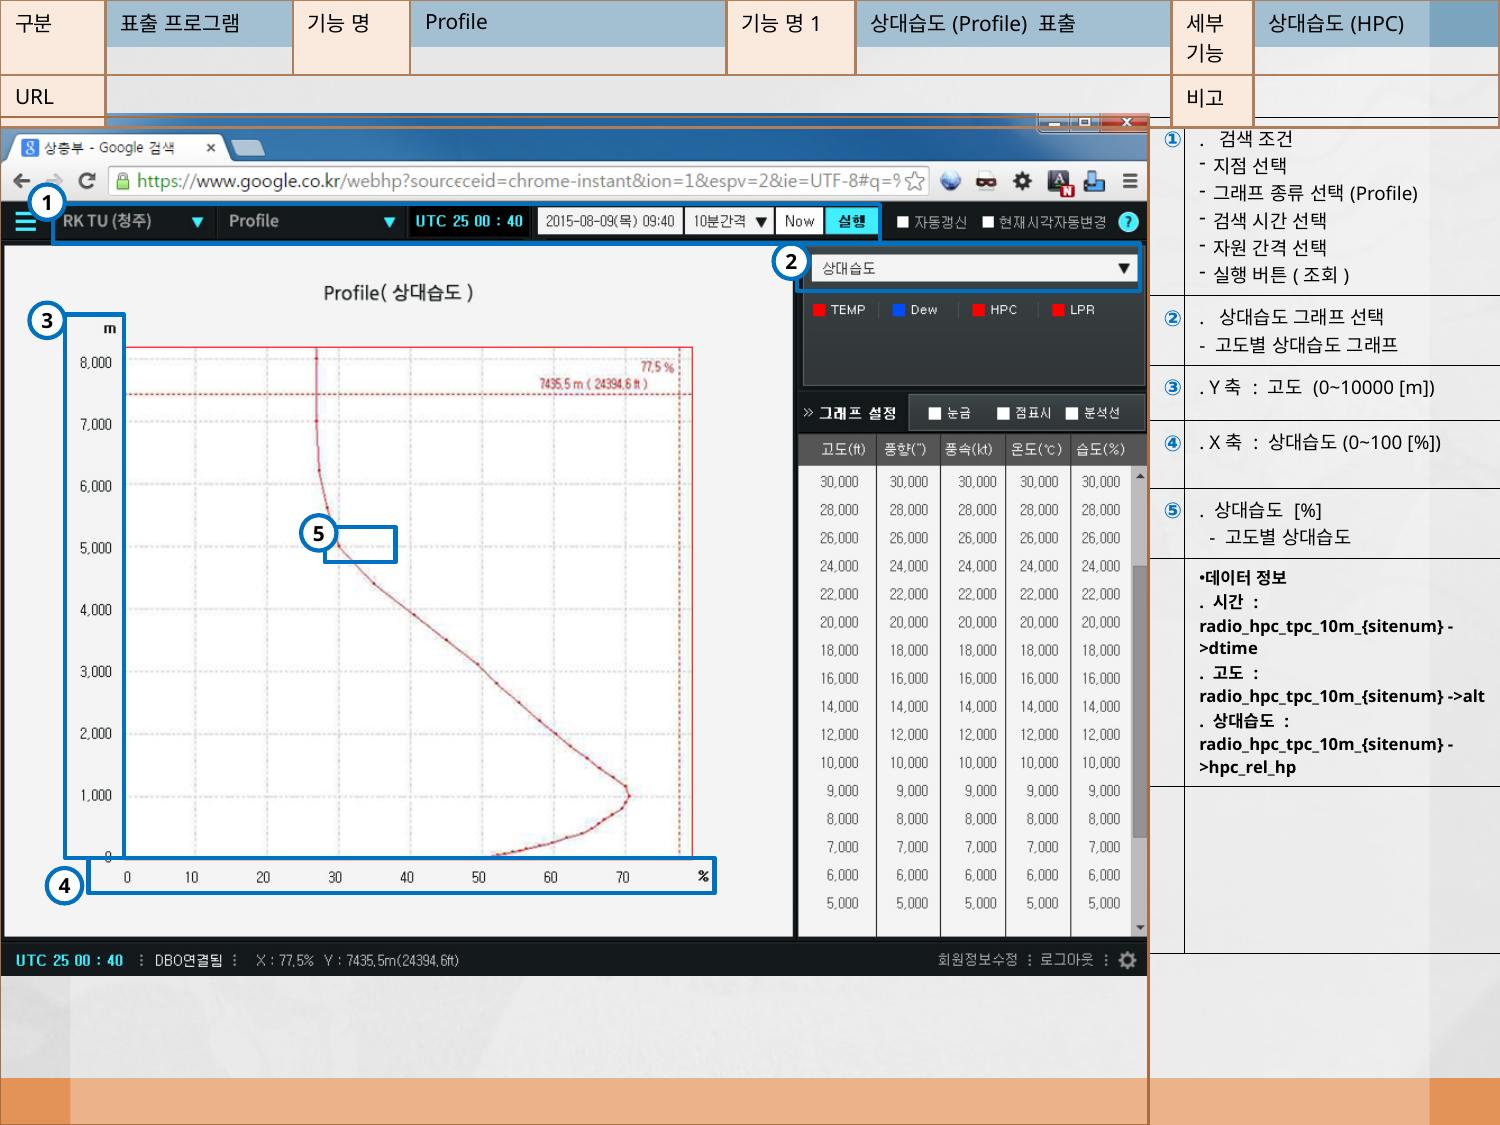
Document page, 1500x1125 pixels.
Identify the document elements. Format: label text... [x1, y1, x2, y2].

table_header 기능 명 [294, 1, 409, 74]
table_cell ② [1151, 296, 1184, 365]
table_header 상대습도(Profile) 표출 [857, 1, 1170, 74]
table_cell [1255, 76, 1498, 126]
table_header 세부 기능 [1173, 1, 1252, 74]
table_cell [1151, 559, 1184, 786]
table_cell . 상대습도 그래프 선택 - 고도별 상대습도 그래프 [1185, 296, 1500, 365]
table_header Profile [411, 1, 725, 74]
table_header 기능 명1 [728, 1, 854, 74]
table_cell 비고 [1173, 76, 1252, 126]
table_cell . X축 : 상대습도(0~100 [%]) [1185, 421, 1500, 488]
table_header 상대습도(HPC) [1255, 1, 1498, 74]
table_cell 데이터 정보 . 시간 : radio_hpc_tpc_10m_{sitenum} ->dtime . 고도 : radio_hpc_tpc_10m_{sitenum} ->alt . 상대습도 : radio_hpc_tpc_10m_{sitenum} ->hpc_rel_hp [1185, 559, 1500, 786]
text_box [0, 976, 1150, 1125]
table_cell [1185, 787, 1500, 953]
text_box [734, 18, 766, 57]
table_cell ④ [1151, 421, 1184, 488]
picture [0, 113, 1150, 976]
table_header 구분 [1, 1, 104, 74]
table_cell . 상대습도 [%] - 고도별 상대습도 [1185, 489, 1500, 558]
table_cell ⑤ [1151, 489, 1184, 558]
table_header 표출 프로그램 [107, 1, 292, 74]
table_cell URL [1, 76, 104, 111]
table_header ① [1151, 129, 1184, 295]
table_cell ③ [1151, 366, 1184, 420]
table_cell . Y축 : 고도 (0~10000 [m]) [1185, 366, 1500, 420]
table_cell [1151, 787, 1184, 953]
table_cell [107, 76, 1170, 126]
table_header . 검색 조건 지점 선택 그래프 종류 선택(Profile) 검색 시간 선택 자원 간격 선택 실행 버튼(조회) [1185, 129, 1500, 295]
